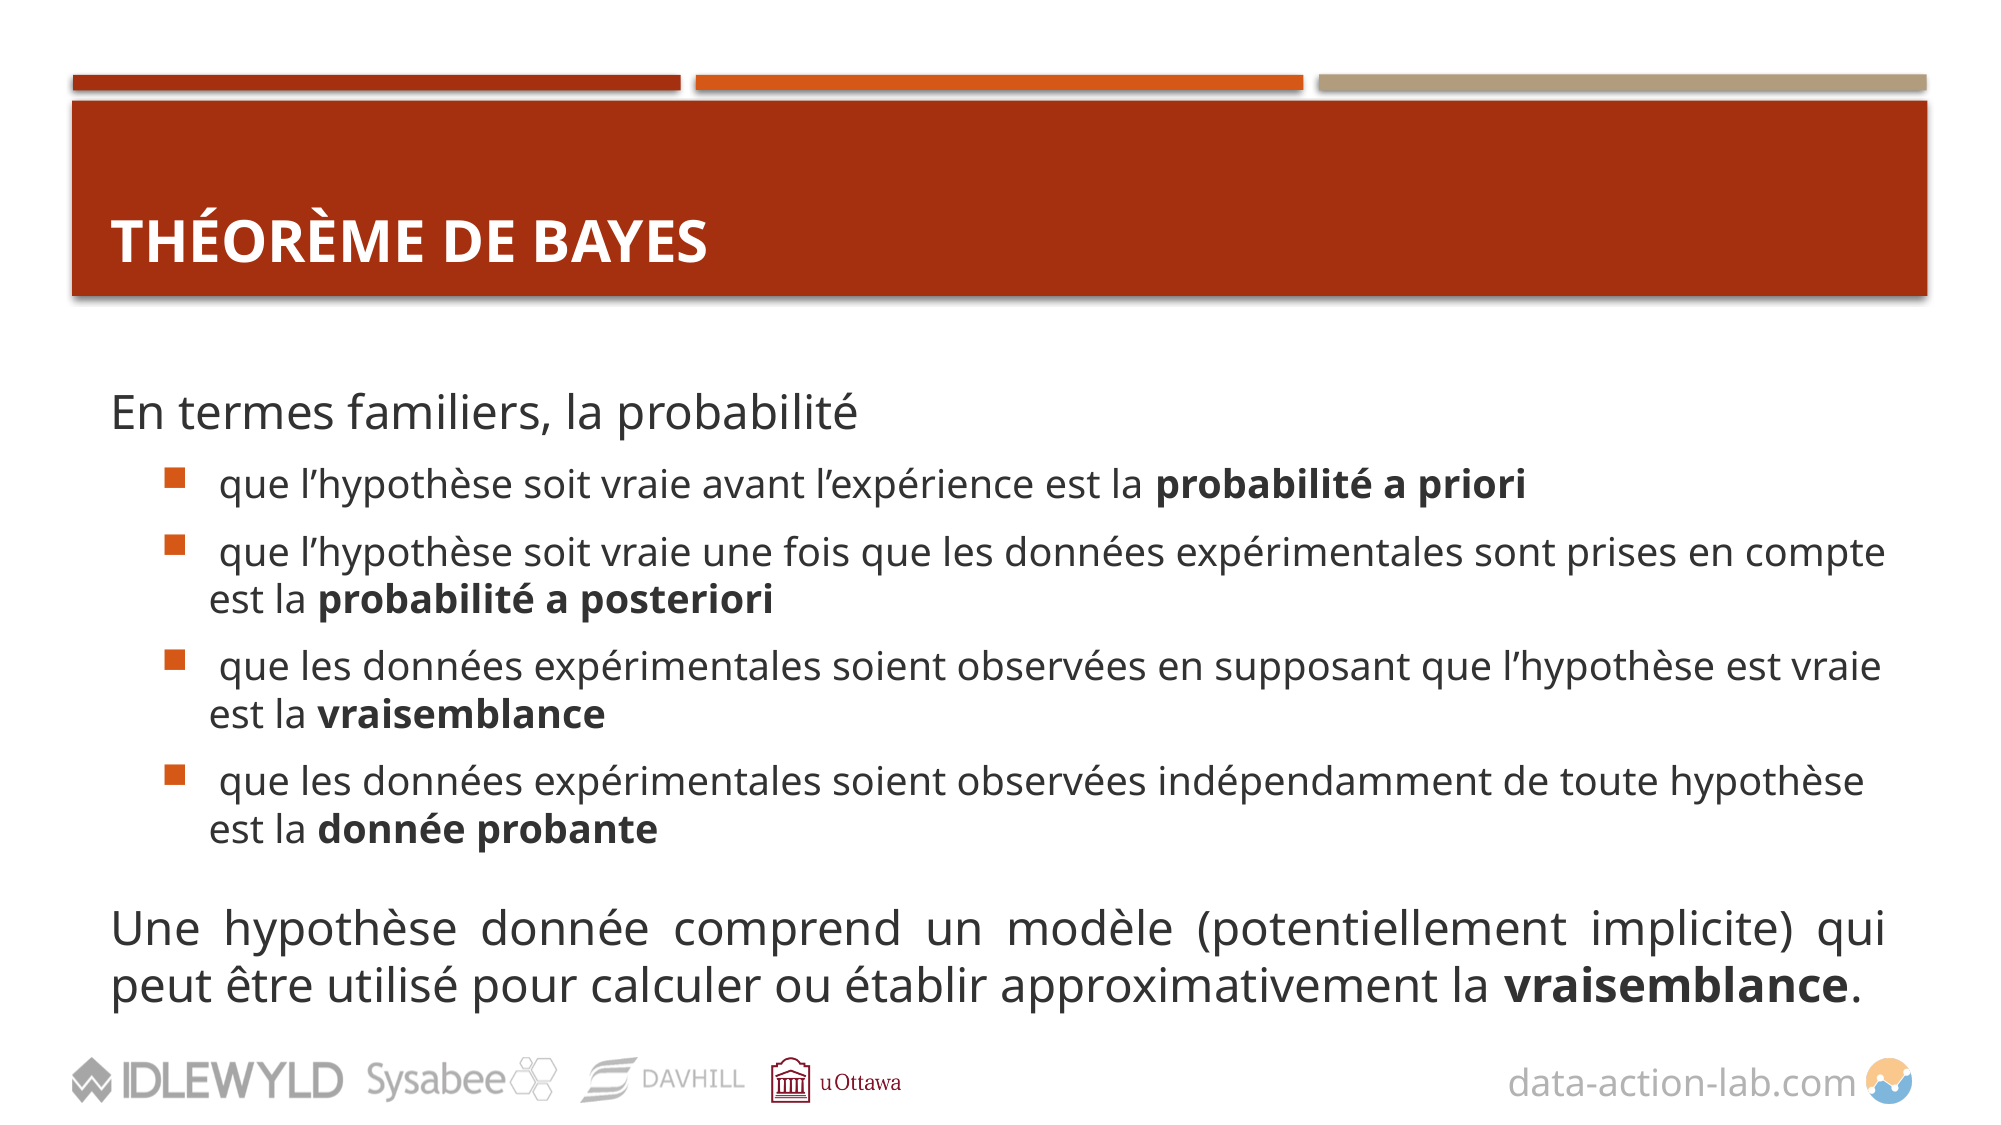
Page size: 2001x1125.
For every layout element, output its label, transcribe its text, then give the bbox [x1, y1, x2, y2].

picture [771, 1057, 901, 1103]
title Théorème de Bayes [95, 115, 1905, 282]
picture [72, 1057, 745, 1103]
